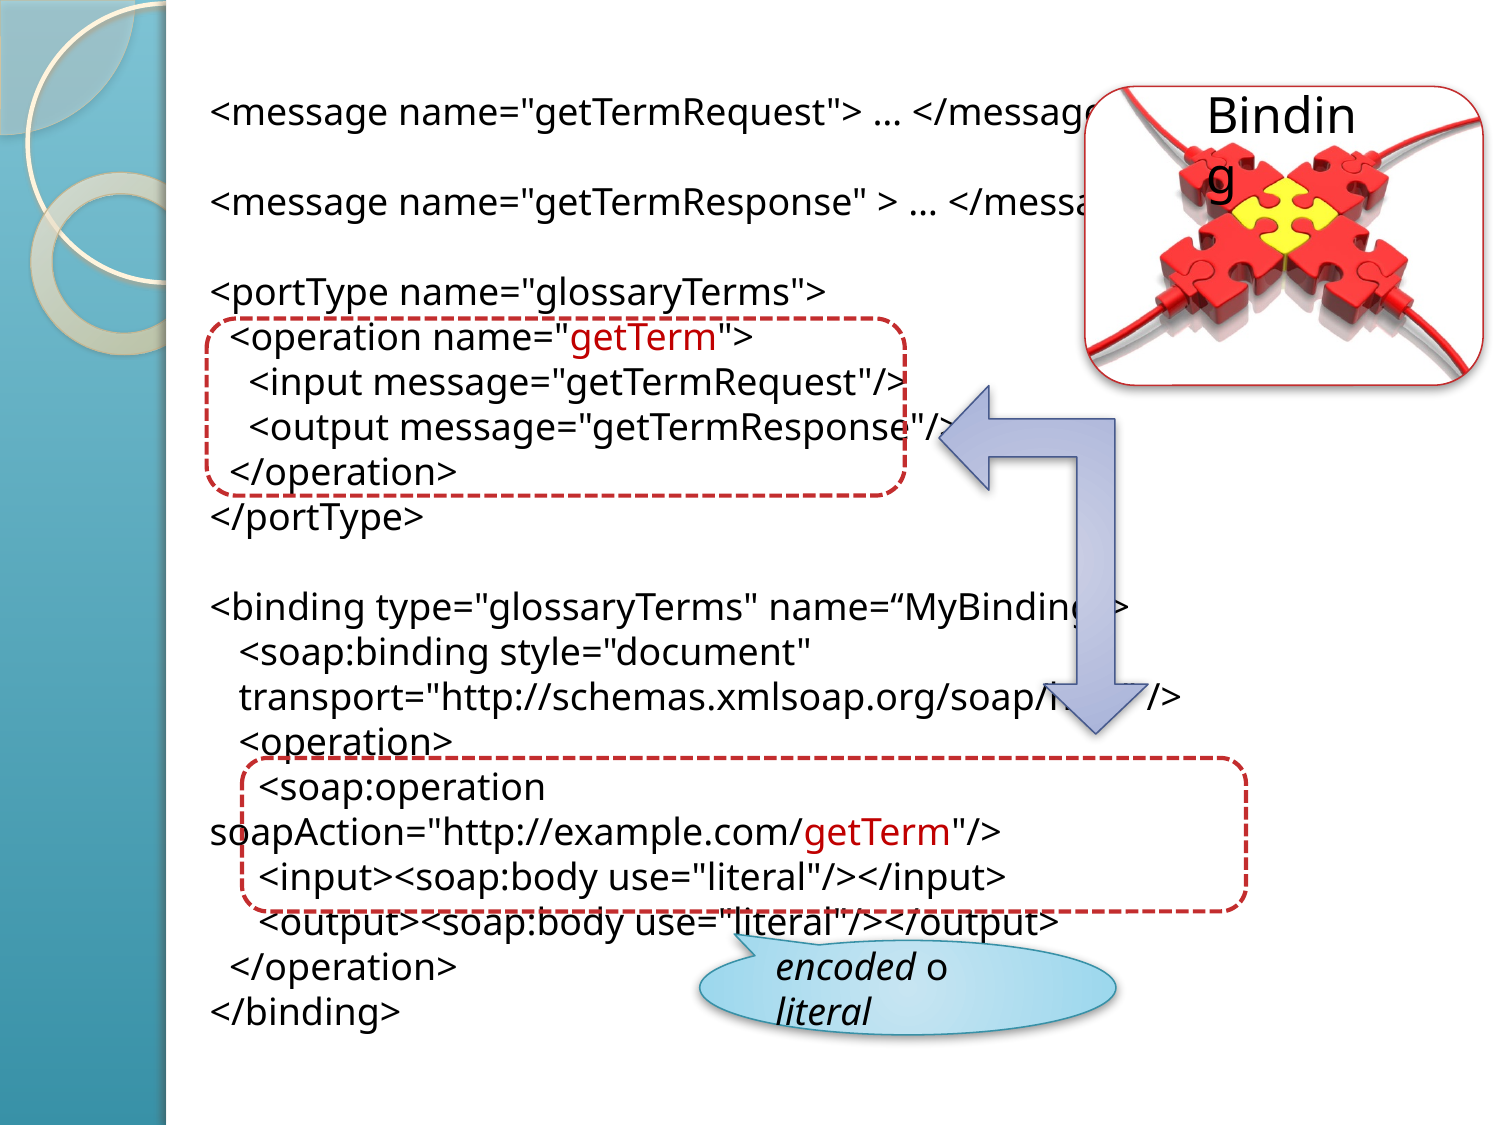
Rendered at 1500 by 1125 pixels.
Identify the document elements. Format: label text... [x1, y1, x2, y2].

picture [1084, 86, 1484, 386]
text_box encoded o literal [698, 933, 1117, 1036]
text_box Binding [1191, 76, 1381, 83]
text_box [204, 316, 907, 498]
text_box [239, 755, 1249, 914]
text_box [938, 384, 1149, 735]
text_box <message name="getTermRequest"> … </message> <message name="getTermResponse" > … </message> <portType name="glossaryTerms"> <operation name="getTerm"> <input message="getTermRequest"/> <output message="getTermResponse"/> </operation> </portType> <binding type="glossaryTerms" name=“MyBinding"> <soap:binding style="document" transport="http://schemas.xmlsoap.org/soap/http" /> <operation> <soap:operation soapAction="http://example.com/getTerm"/> <input><soap:body use="literal"/></input> <output><soap:body use="literal"/></output> </operation> </binding> [194, 35, 1320, 1040]
